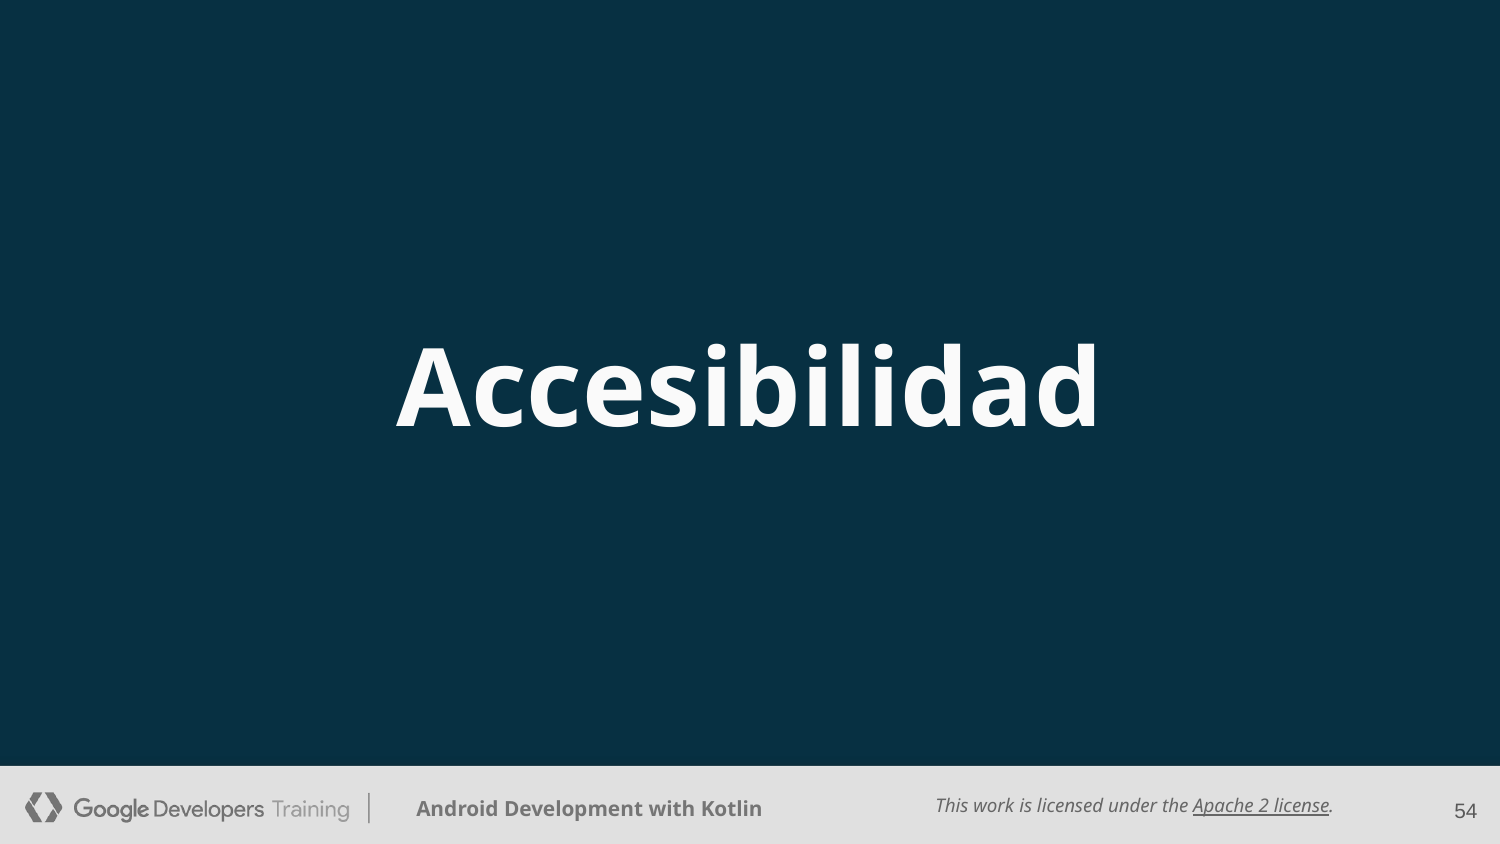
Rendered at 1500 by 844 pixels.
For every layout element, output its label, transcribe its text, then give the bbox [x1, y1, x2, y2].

picture [0, 0, 1500, 844]
slide_number 54 [1402, 777, 1493, 842]
text_box Accesibilidad [51, 0, 1449, 766]
